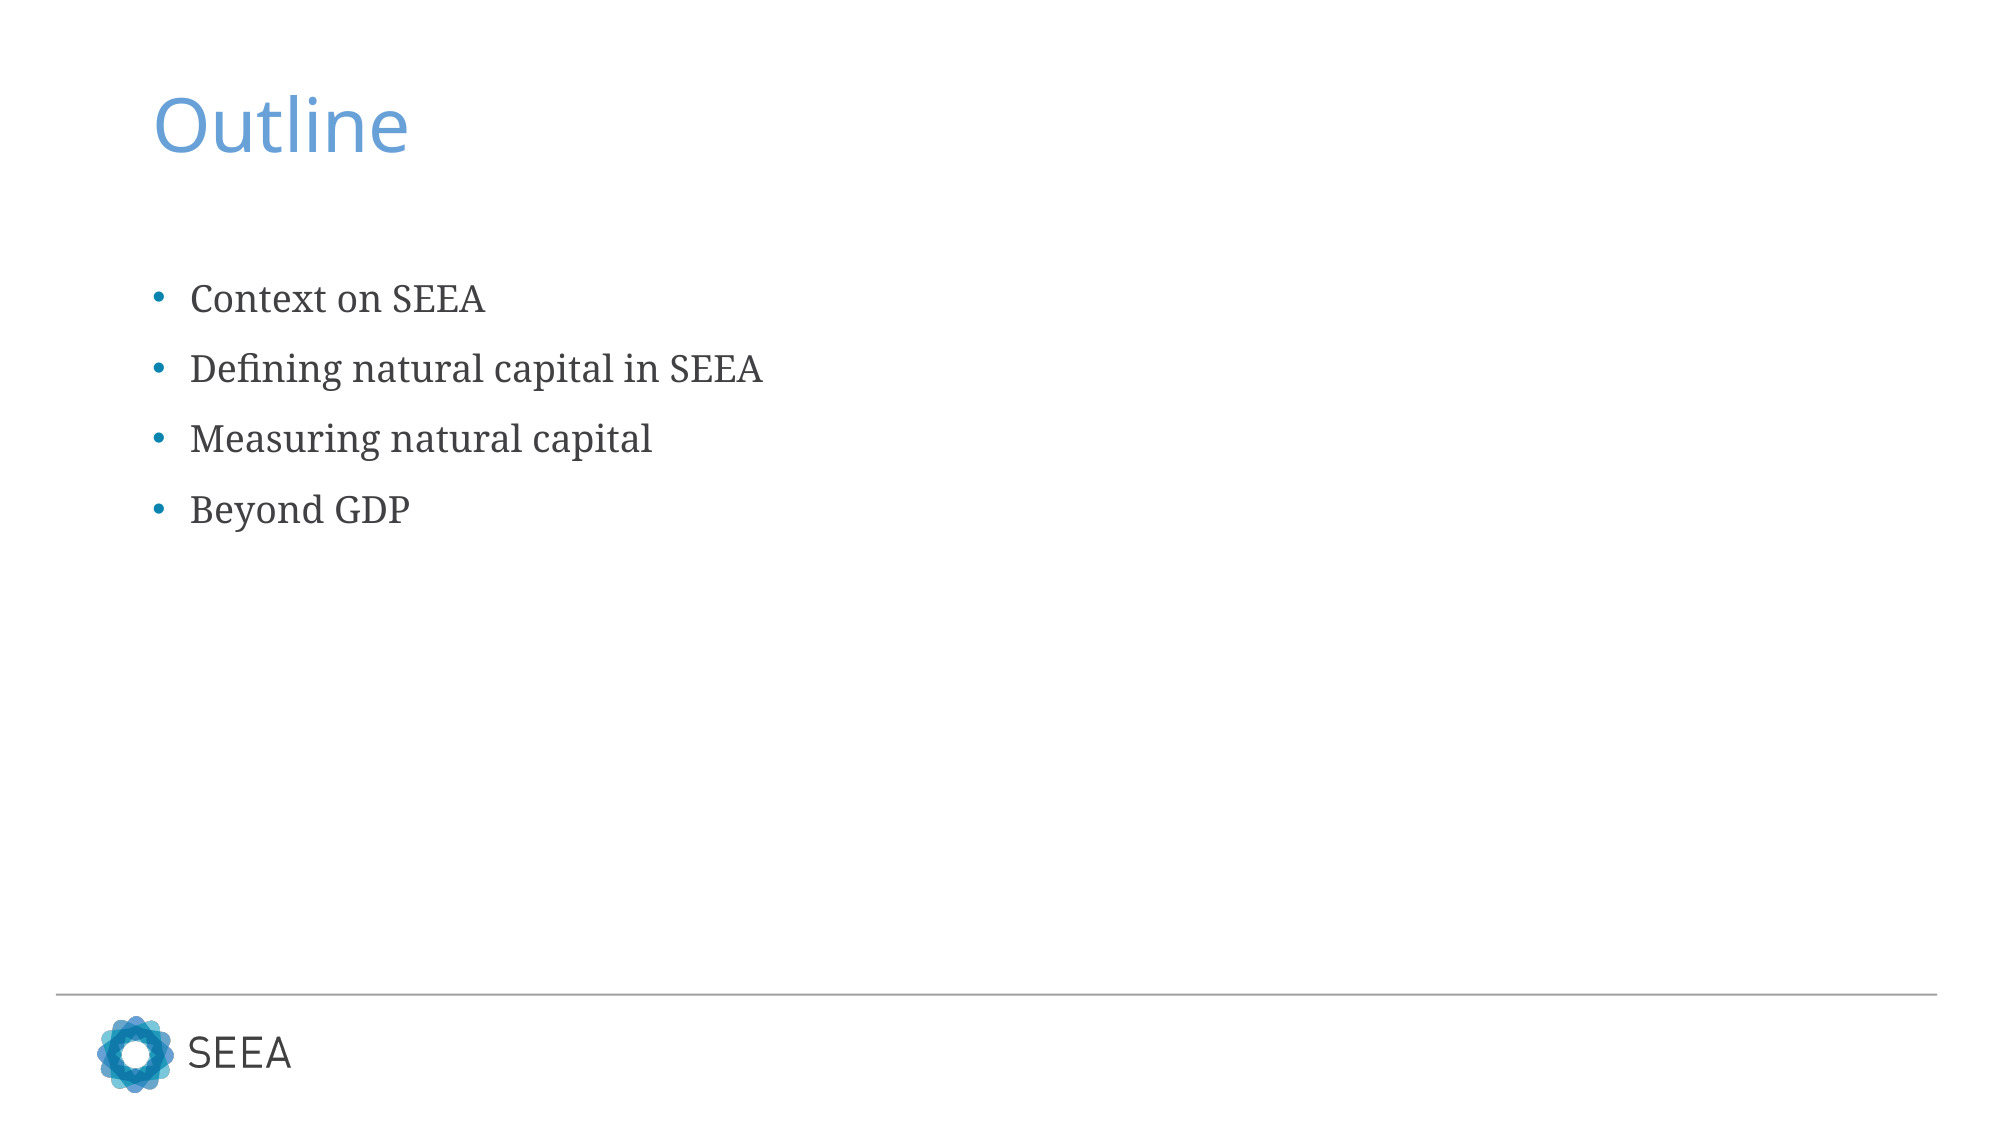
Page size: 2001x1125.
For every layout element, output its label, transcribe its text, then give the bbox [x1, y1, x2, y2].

picture [97, 1016, 291, 1093]
list Context on SEEA Defining natural capital in SEEA Measuring natural capital Beyond GDP [137, 262, 1638, 806]
title Outline [137, 79, 1638, 177]
